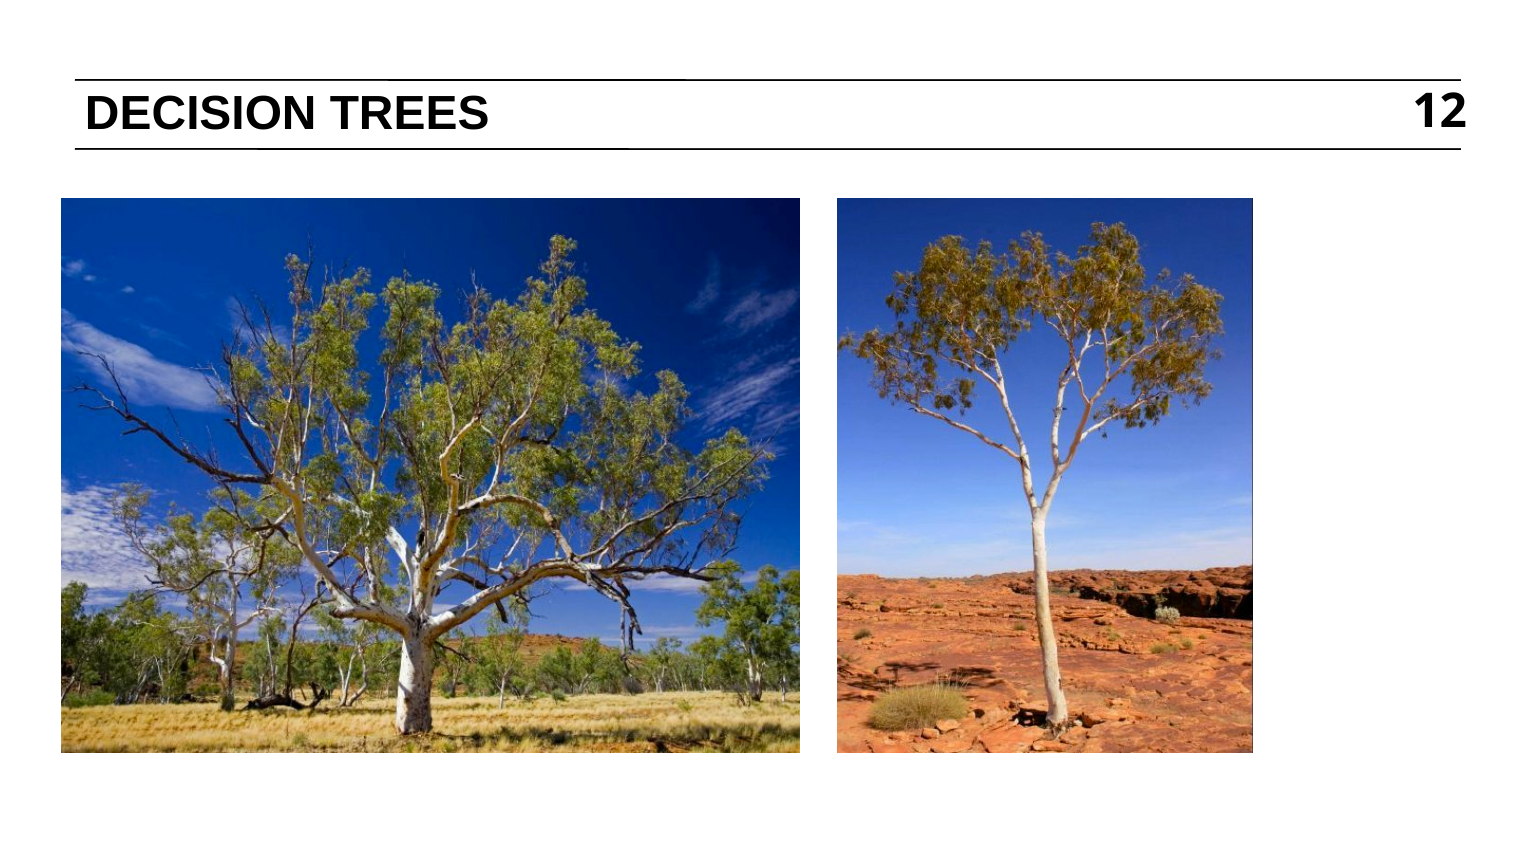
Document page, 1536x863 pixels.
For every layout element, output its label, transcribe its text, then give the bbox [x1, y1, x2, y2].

slide_number 12 [1410, 83, 1470, 142]
picture [837, 198, 1254, 753]
picture [60, 198, 801, 753]
title DECISION TREES [76, 82, 1369, 251]
